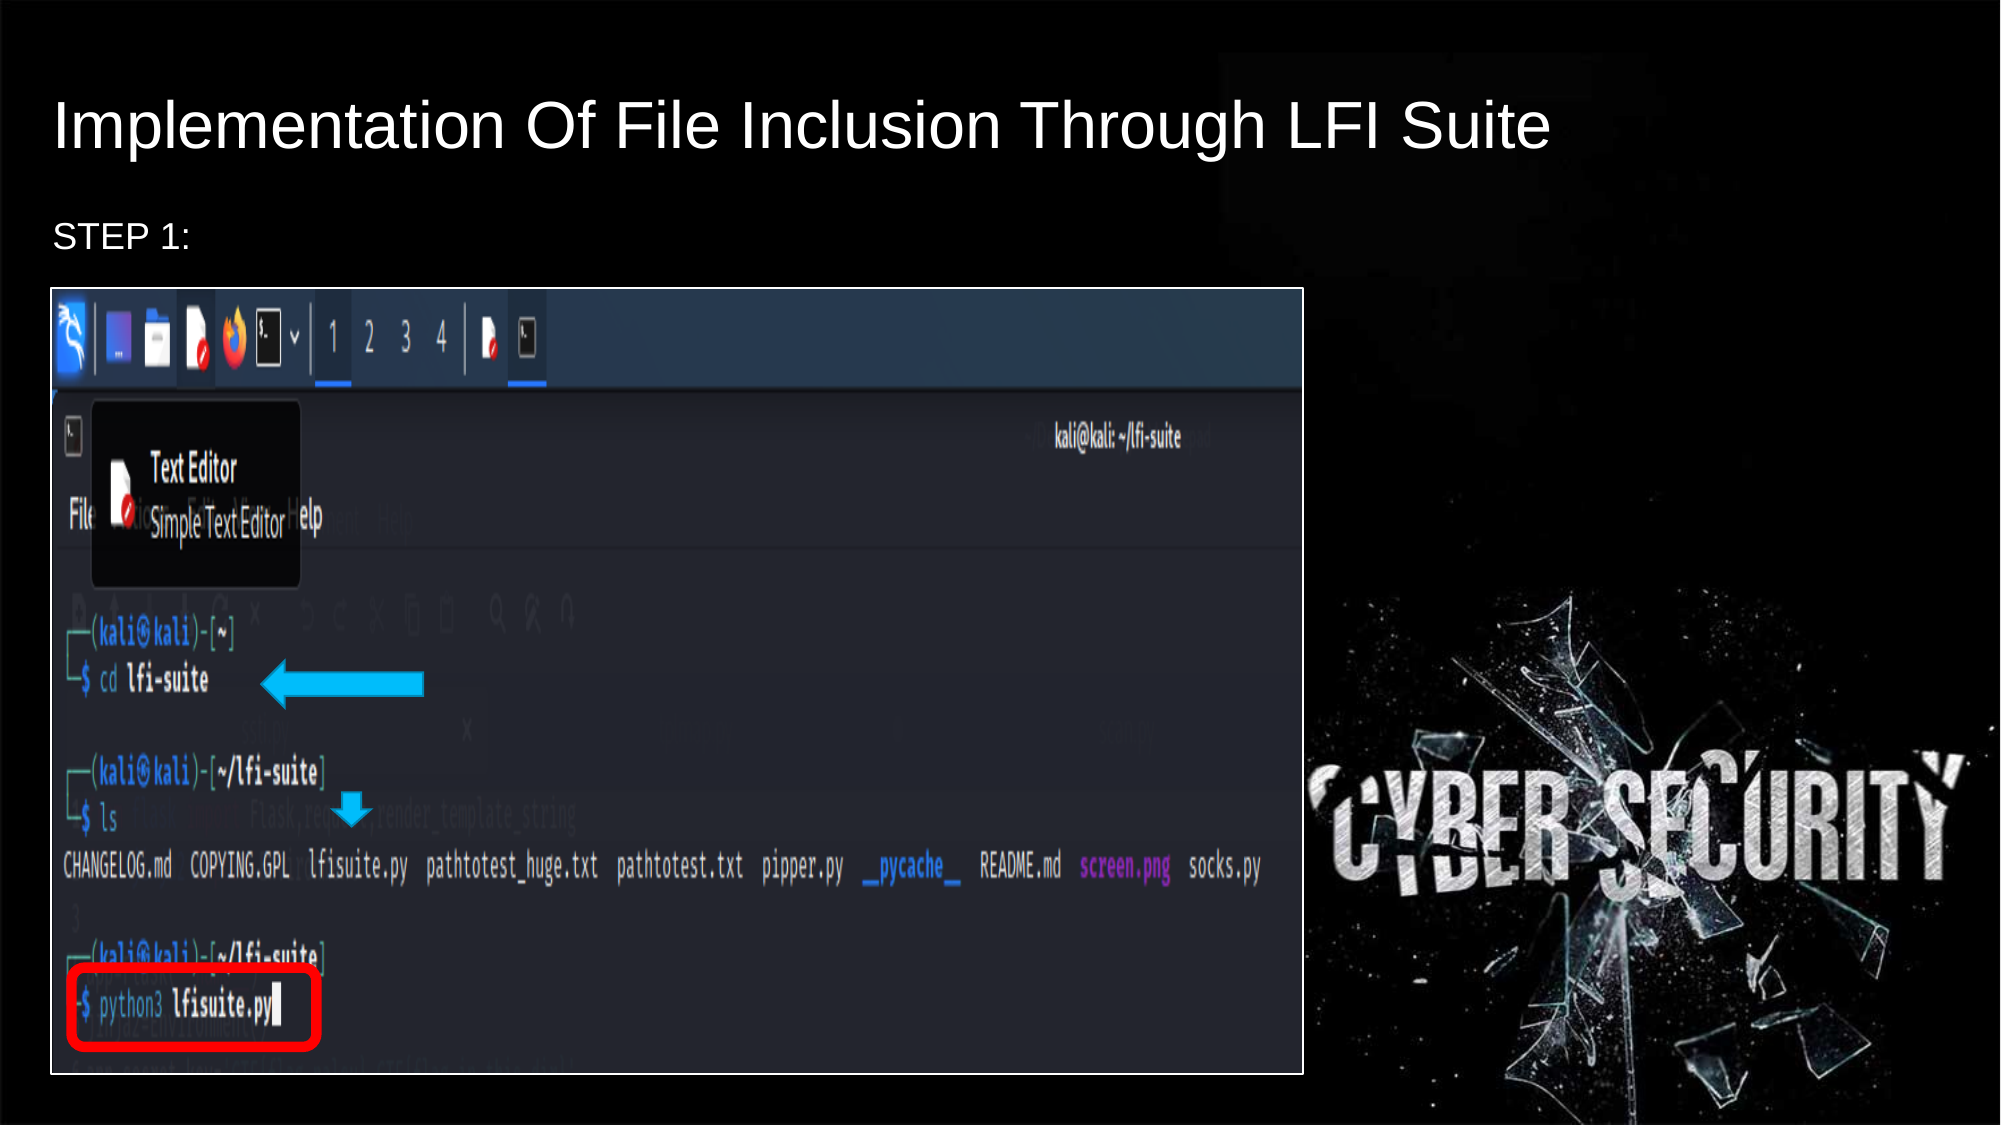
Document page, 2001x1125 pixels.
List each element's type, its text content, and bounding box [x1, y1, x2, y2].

text_box [24, 74, 1614, 170]
picture [0, 0, 2001, 1125]
text_box STEP 1: [37, 204, 262, 265]
